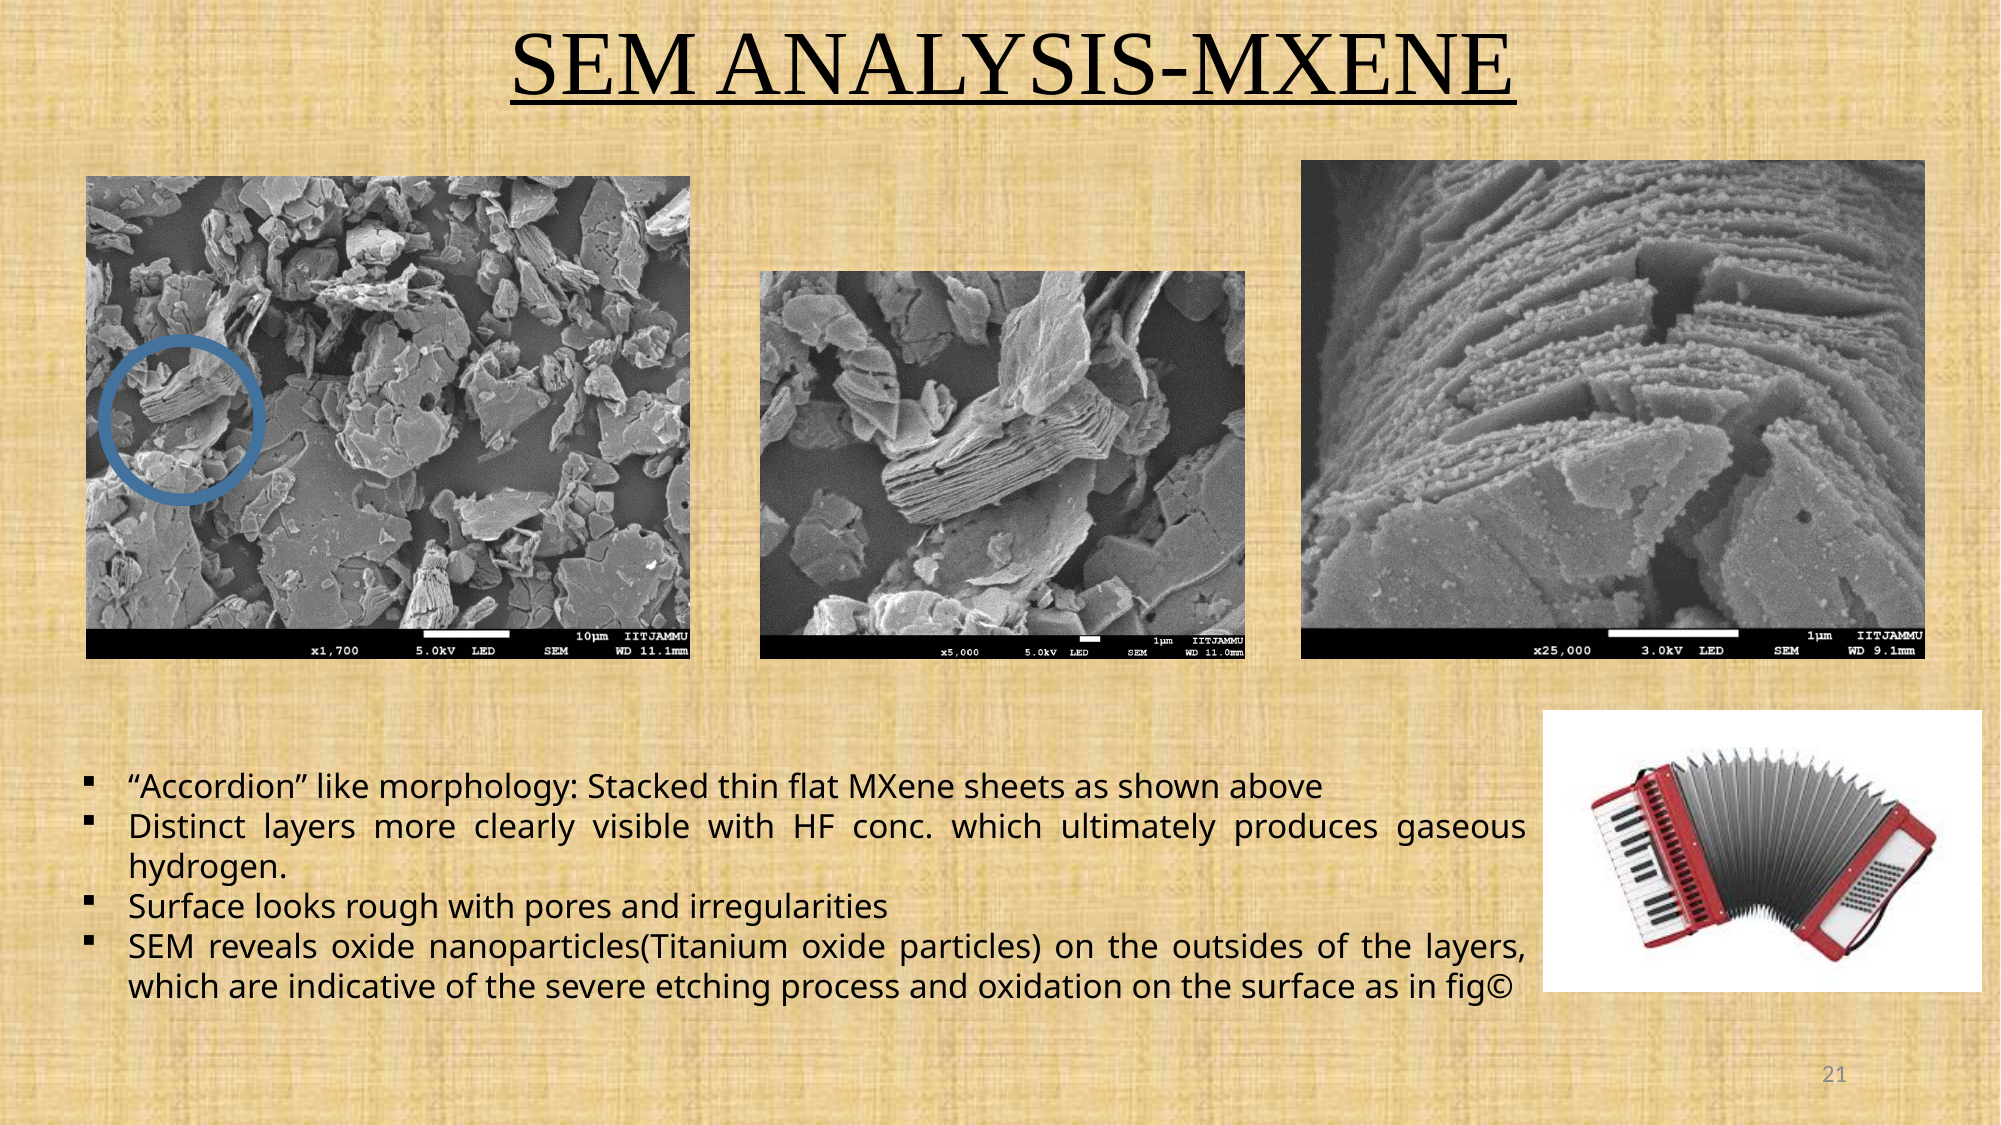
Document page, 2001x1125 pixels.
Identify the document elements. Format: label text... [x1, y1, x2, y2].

text_box “Accordion” like morphology: Stacked thin flat MXene sheets as shown above Distinct layers more clearly visible with HF conc. which ultimately produces gaseous hydrogen. Surface looks rough with pores and irregularities SEM reveals oxide nanoparticles(Titanium oxide particles) on the outsides of the layers, which are indicative of the severe etching process and oxidation on the surface as in fig© [66, 757, 1544, 1013]
picture [0, 0, 2001, 1125]
title SEM ANALYSIS-MXENE [138, 0, 1863, 131]
slide_number 21 [1412, 1042, 1863, 1103]
